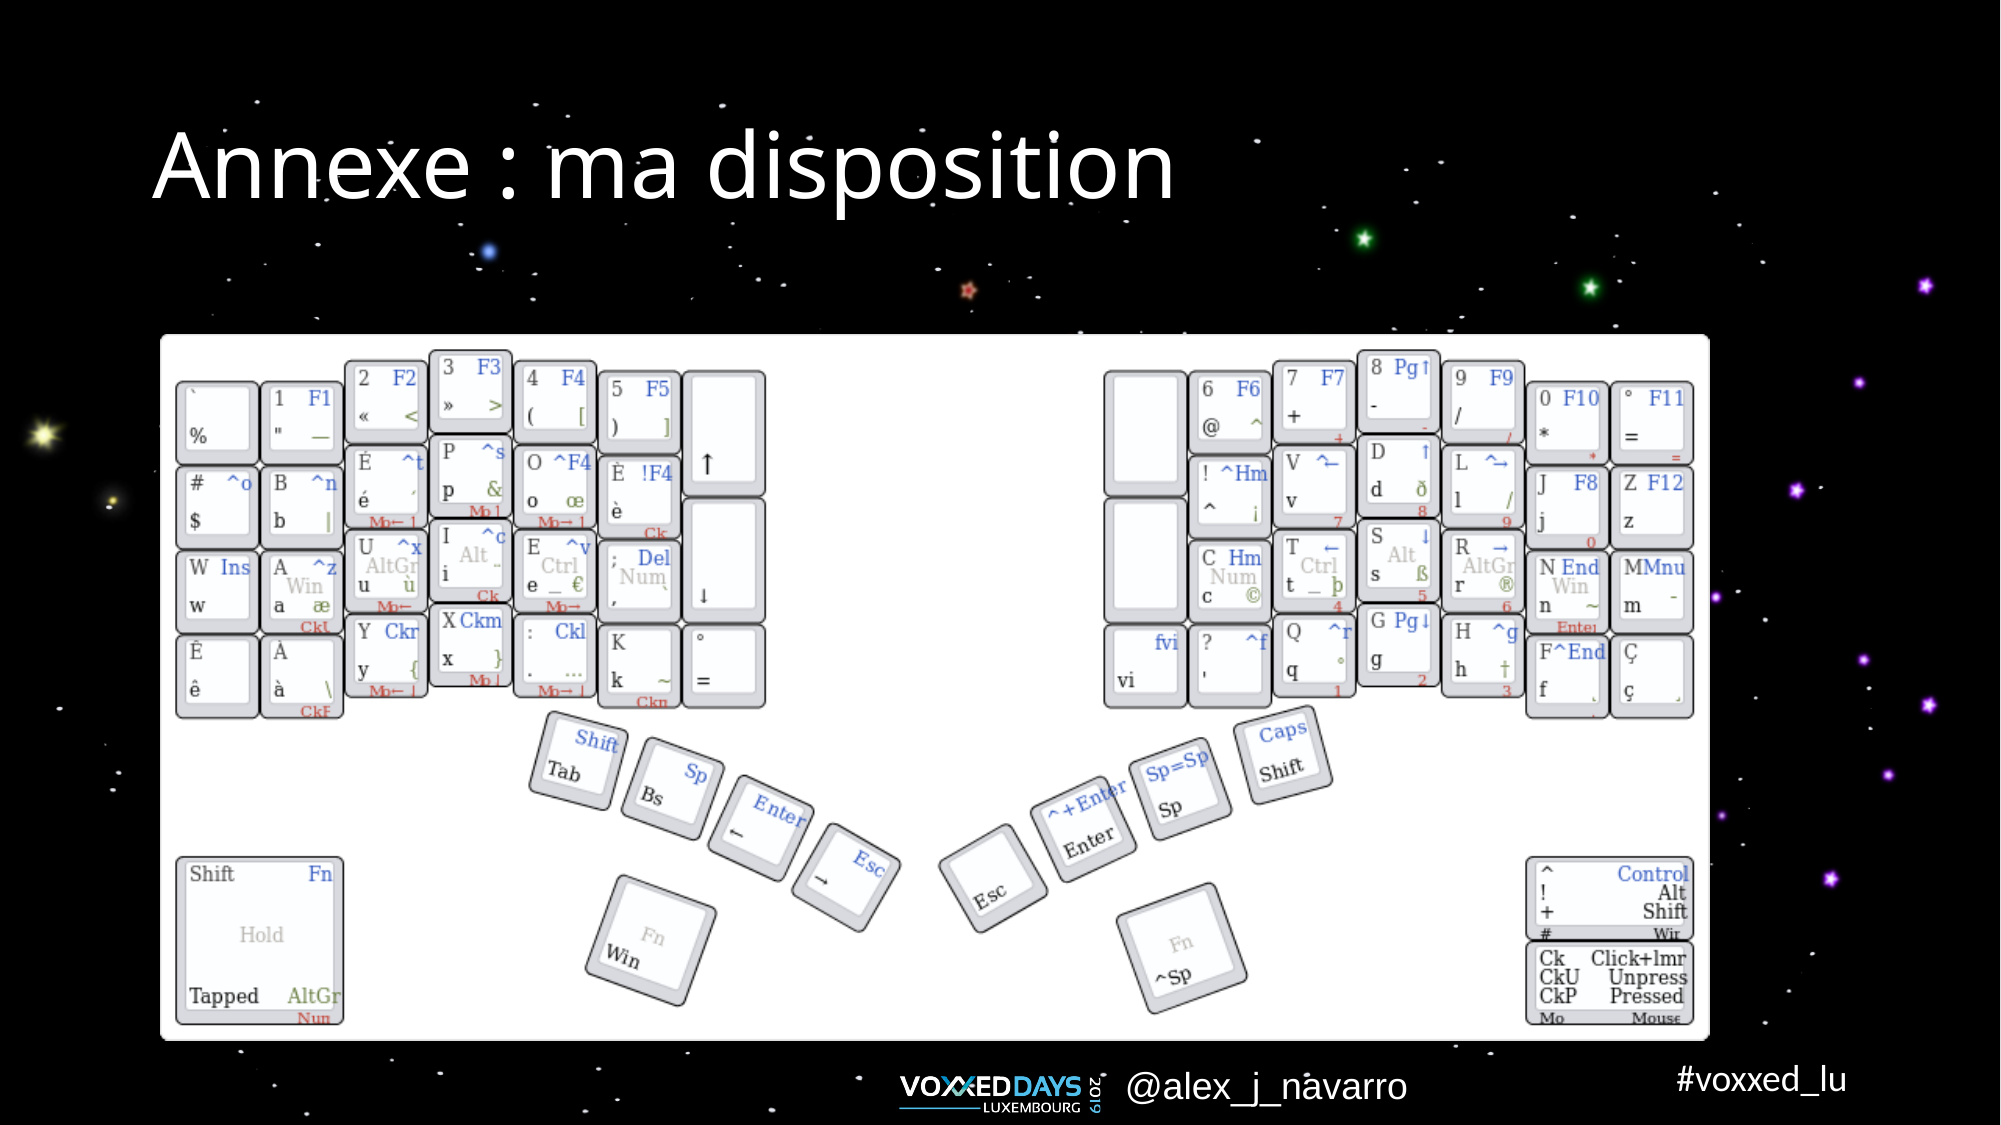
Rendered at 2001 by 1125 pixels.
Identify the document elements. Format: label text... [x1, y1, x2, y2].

text_box Annexe : ma disposition [137, 59, 2000, 278]
text_box [137, 299, 1863, 1014]
text_box @alex_j_navarro [1109, 1054, 1739, 1115]
picture [0, 0, 2001, 1125]
